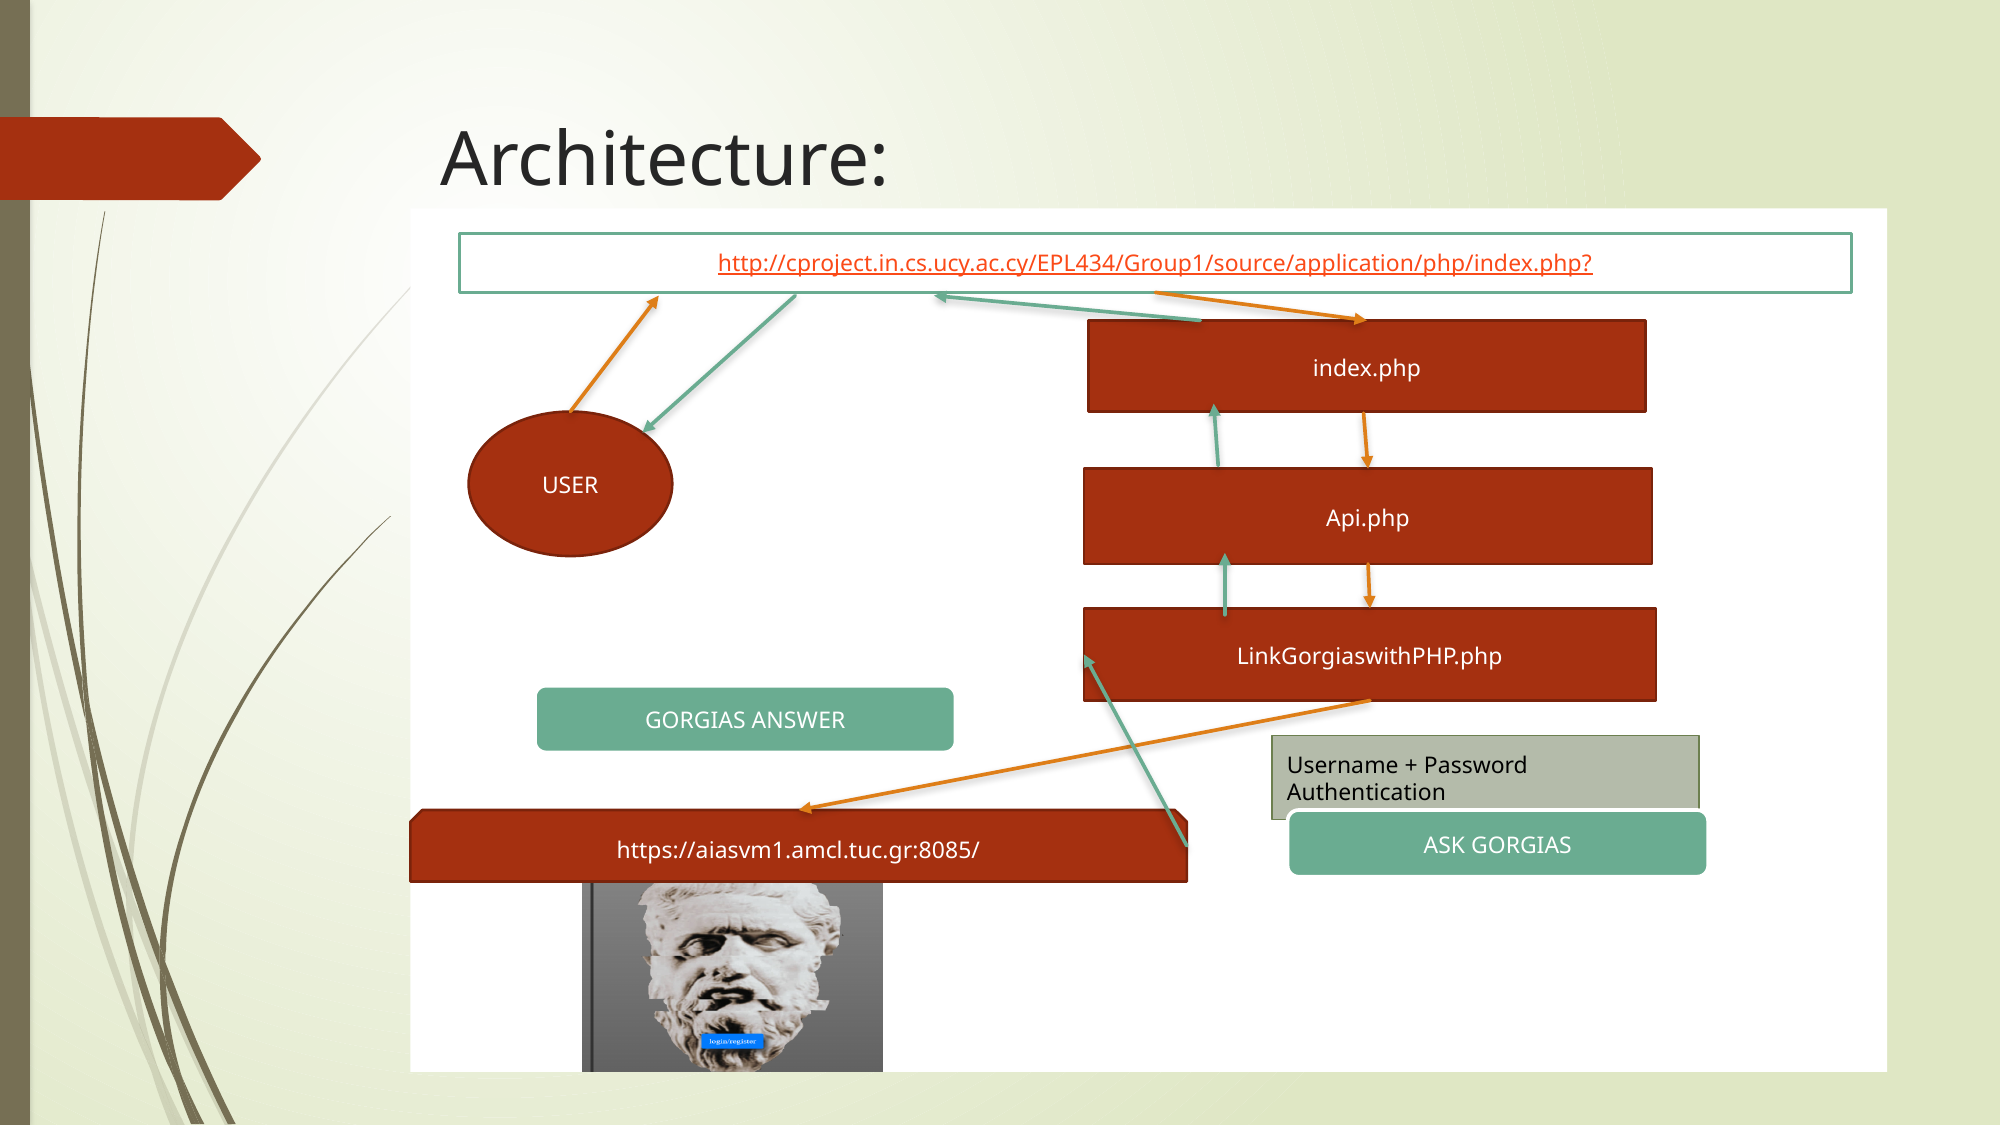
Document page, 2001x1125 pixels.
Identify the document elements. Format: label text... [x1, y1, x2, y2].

title Architecture: [425, 102, 1888, 208]
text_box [410, 208, 1888, 1073]
